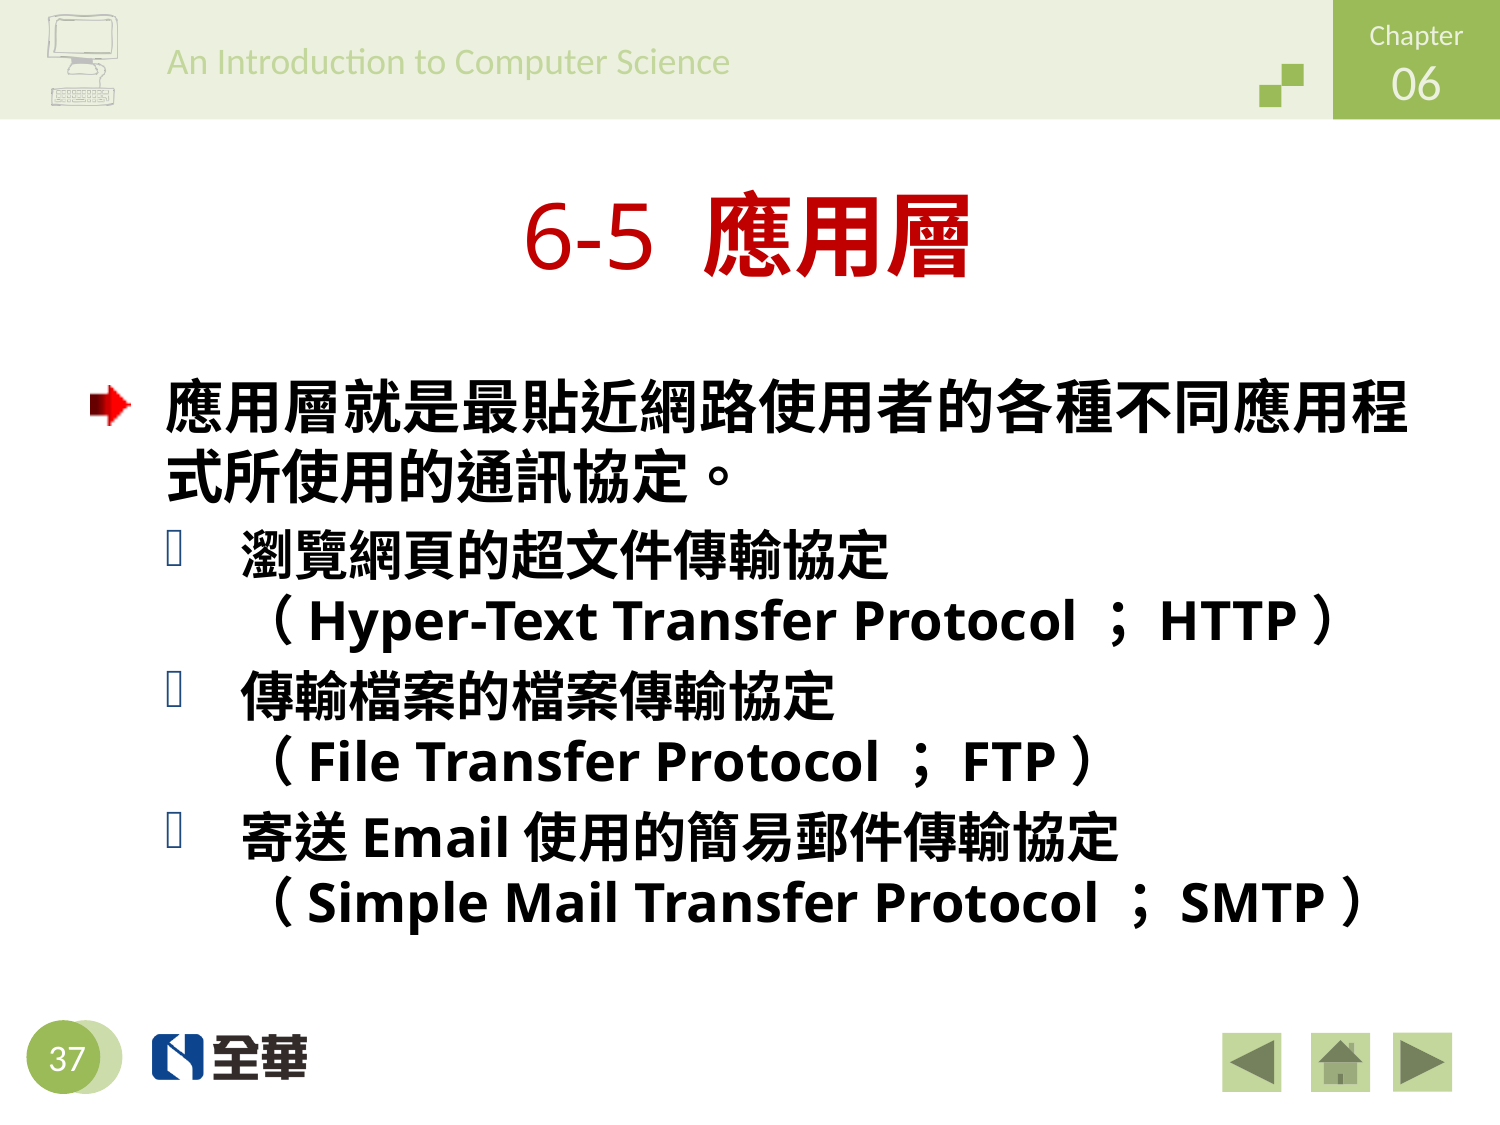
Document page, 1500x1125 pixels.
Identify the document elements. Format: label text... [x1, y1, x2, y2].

picture [47, 14, 118, 106]
picture [90, 385, 131, 426]
title 6-5 應用層 [75, 138, 1425, 327]
picture [152, 1034, 307, 1080]
list 應用層就是最貼近網路使用者的各種不同應用程式所使用的通訊協定。 瀏覽網頁的超文件傳輸協定 （Hyper-Text Transfer Protocol；HTTP） 傳輸檔案的檔案傳輸協定 （File Transfer Protocol；FTP） 寄送Email使用的簡易郵件傳輸協定 （Simple Mail Transfer Protocol；SMTP） [75, 363, 1425, 1005]
